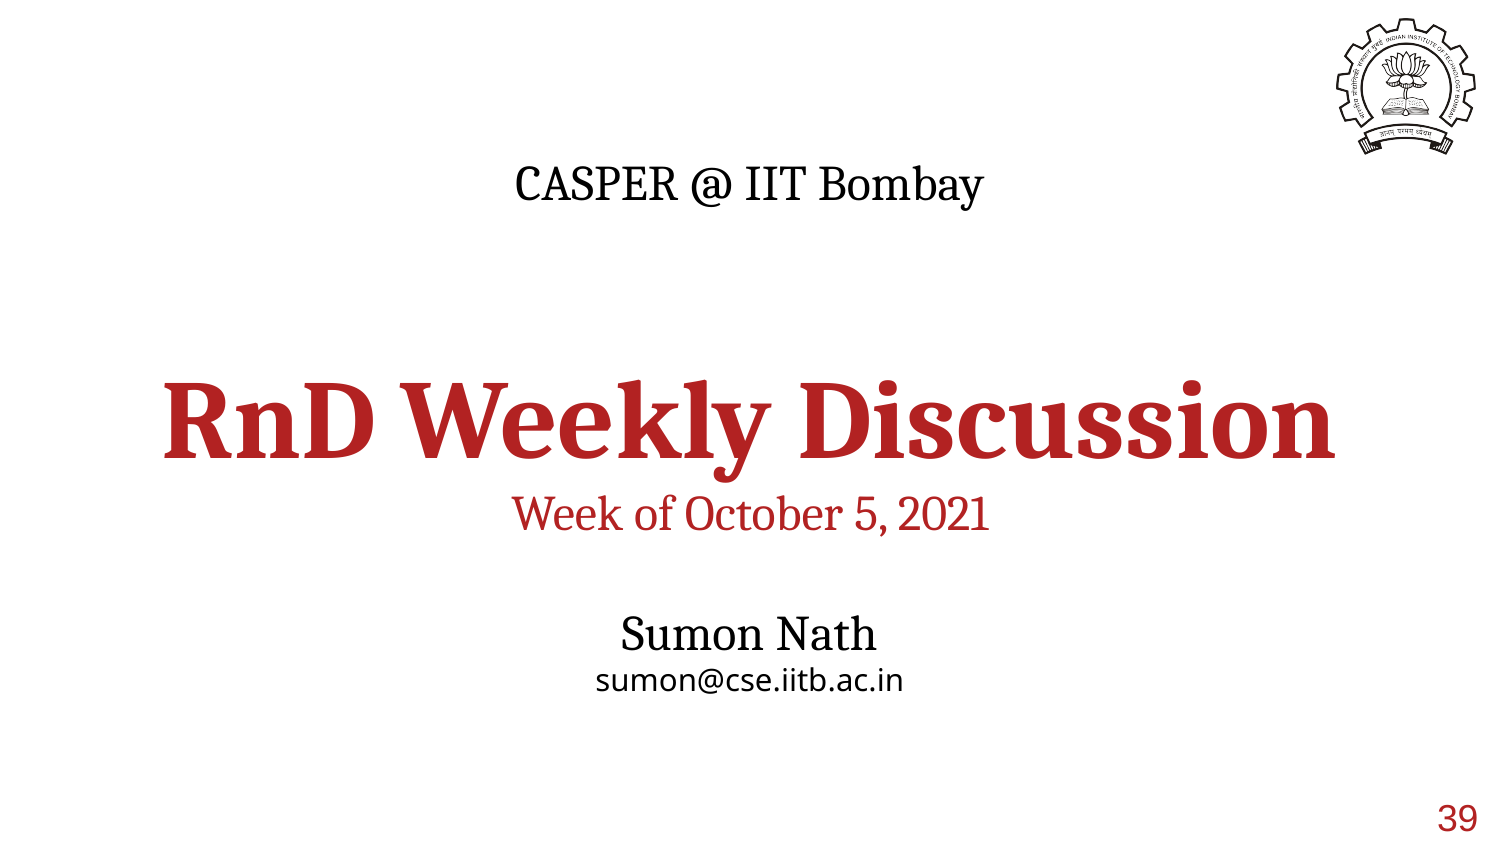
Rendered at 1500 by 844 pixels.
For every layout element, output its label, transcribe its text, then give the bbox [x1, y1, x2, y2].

slide_number 39 [1403, 779, 1494, 844]
picture [1336, 18, 1476, 155]
title CASPER @ IIT Bombay RnD Weekly Discussion Week of October 5, 2021 Sumon Nath sumon@cse.iitb.ac.in [51, 69, 1449, 780]
